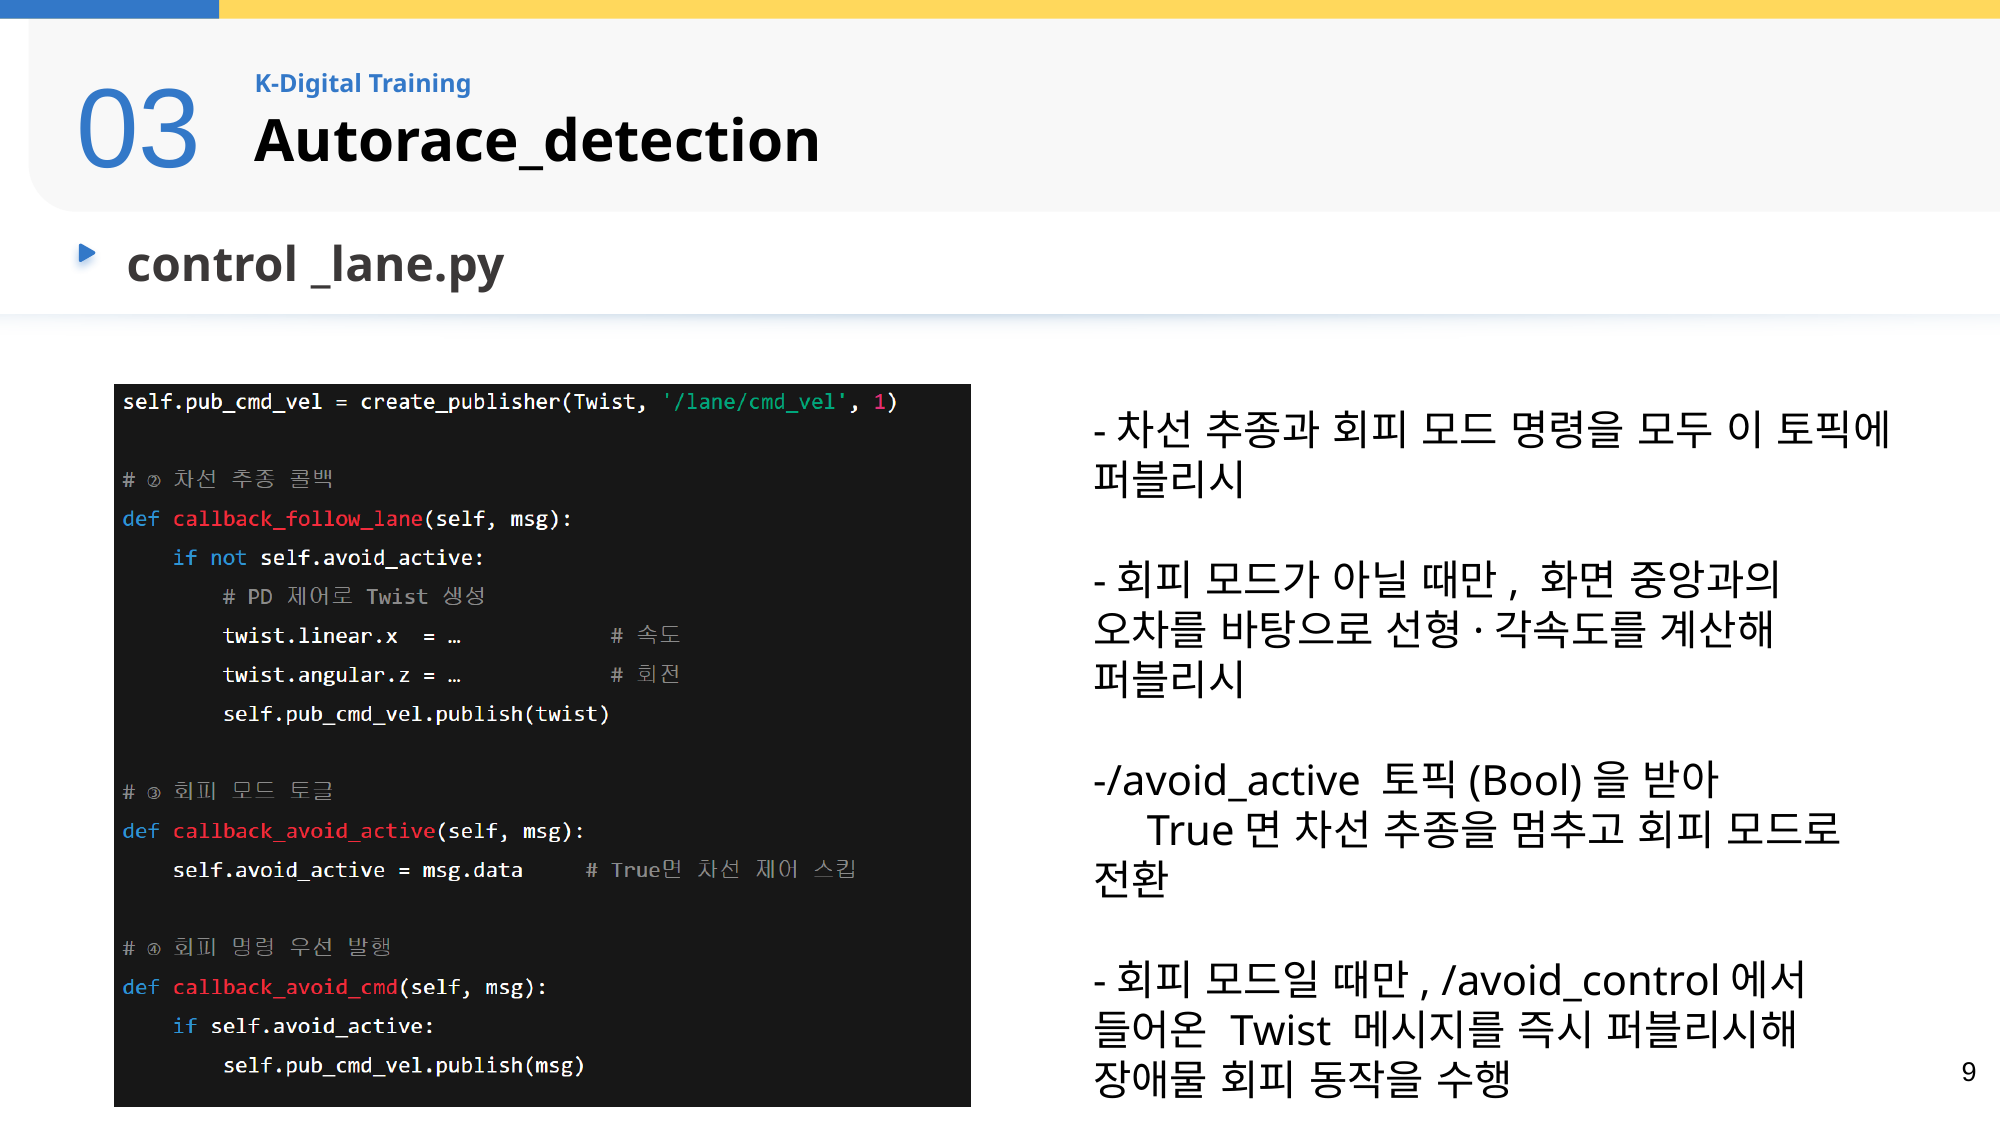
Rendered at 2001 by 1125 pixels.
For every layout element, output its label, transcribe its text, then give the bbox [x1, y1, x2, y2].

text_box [61, 54, 1038, 190]
text_box [28, 19, 2000, 212]
picture [114, 384, 972, 1108]
text_box [0, 0, 220, 19]
text_box [220, 0, 2000, 19]
text_box -차선 추종과 회피 모드 명령을 모두 이 토픽에 퍼블리시 -회피 모드가 아닐 때만, 화면 중앙과의 오차를 바탕으로 선형·각속도를 계산해 퍼블리시 -/avoid_active 토픽(Bool)을 받아 True면 차선 추종을 멈추고 회피 모드로 전환 -회피 모드일 때만, /avoid_control에서 들어온 Twist 메시지를 즉시 퍼블리시해 장애물 회피 동작을 수행 [1078, 388, 1911, 1104]
picture [0, 314, 2000, 353]
slide_number ‹#› [1871, 1038, 1992, 1125]
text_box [78, 225, 1806, 313]
